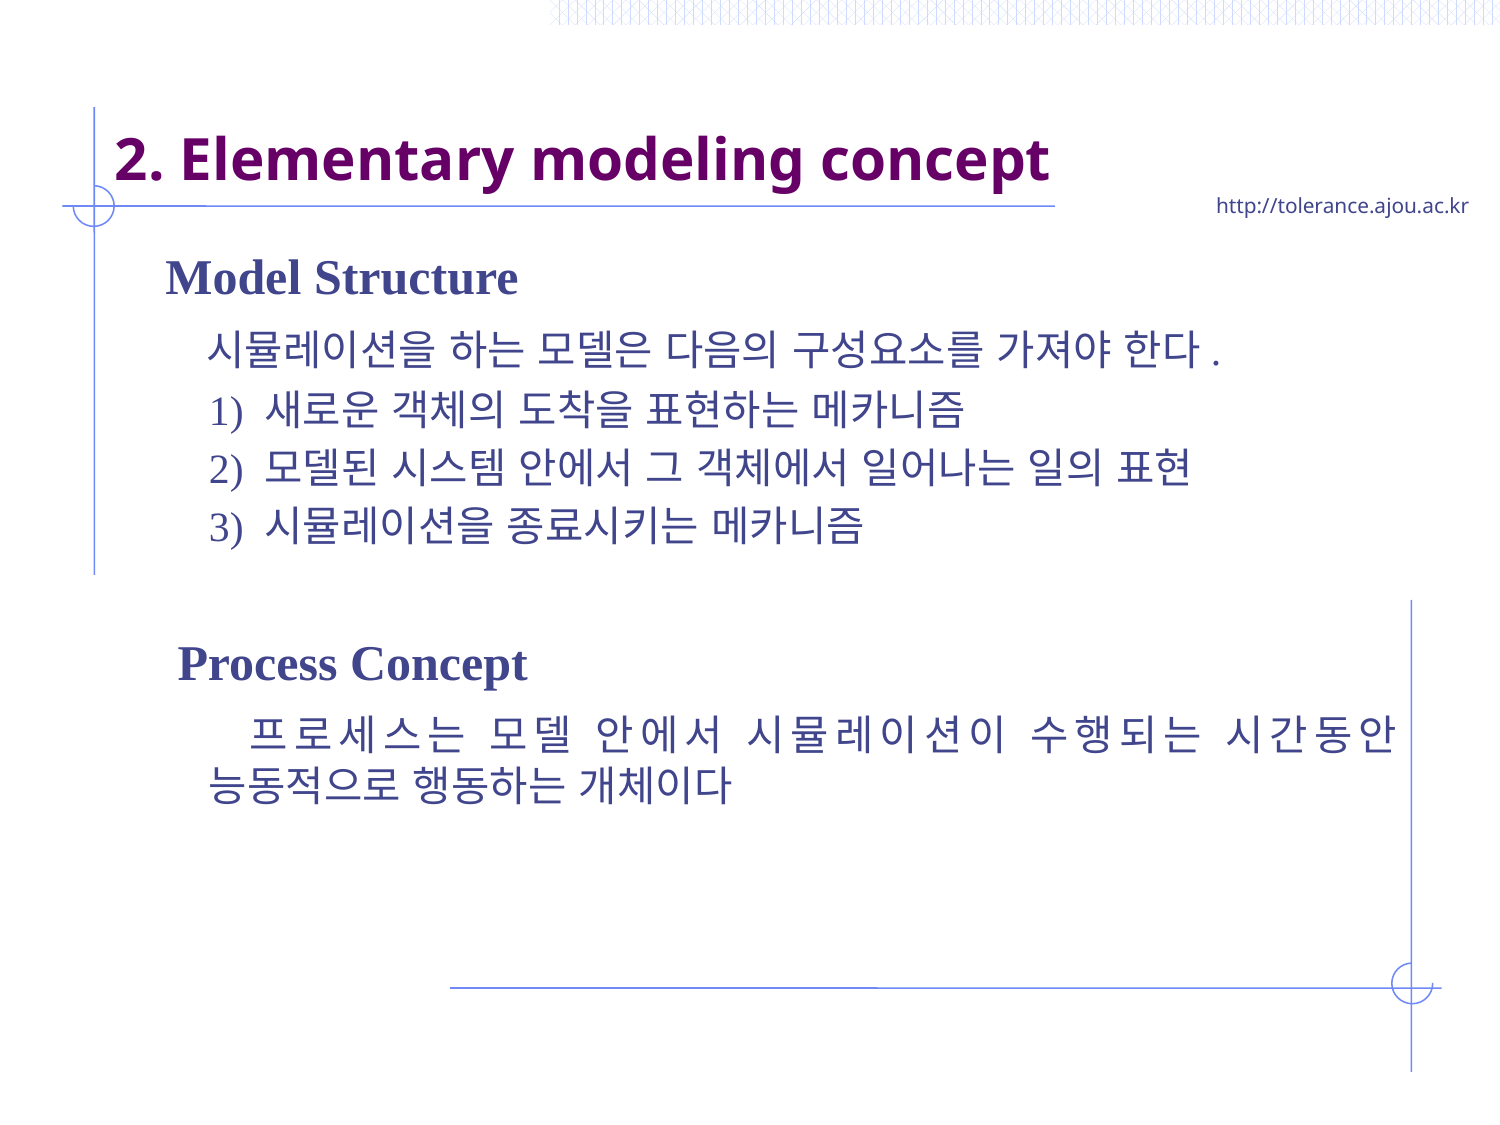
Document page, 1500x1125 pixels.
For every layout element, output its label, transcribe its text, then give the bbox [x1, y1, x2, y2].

list Model Structure 시뮬레이션을 하는 모델은 다음의 구성요소를 가져야 한다. 1) 새로운 객체의 도착을 표현하는 메카니즘 2) 모델된 시스템 안에서 그 객체에서 일어나는 일의 표현 3) 시뮬레이션을 종료시키는 메카니즘 Process Concept 프로세스는 모델 안에서 시뮬레이션이 수행되는 시간동안 능동적으로 행동하는 개체이다 [137, 237, 1413, 988]
title 2. Elementary modeling concept [99, 99, 1163, 201]
